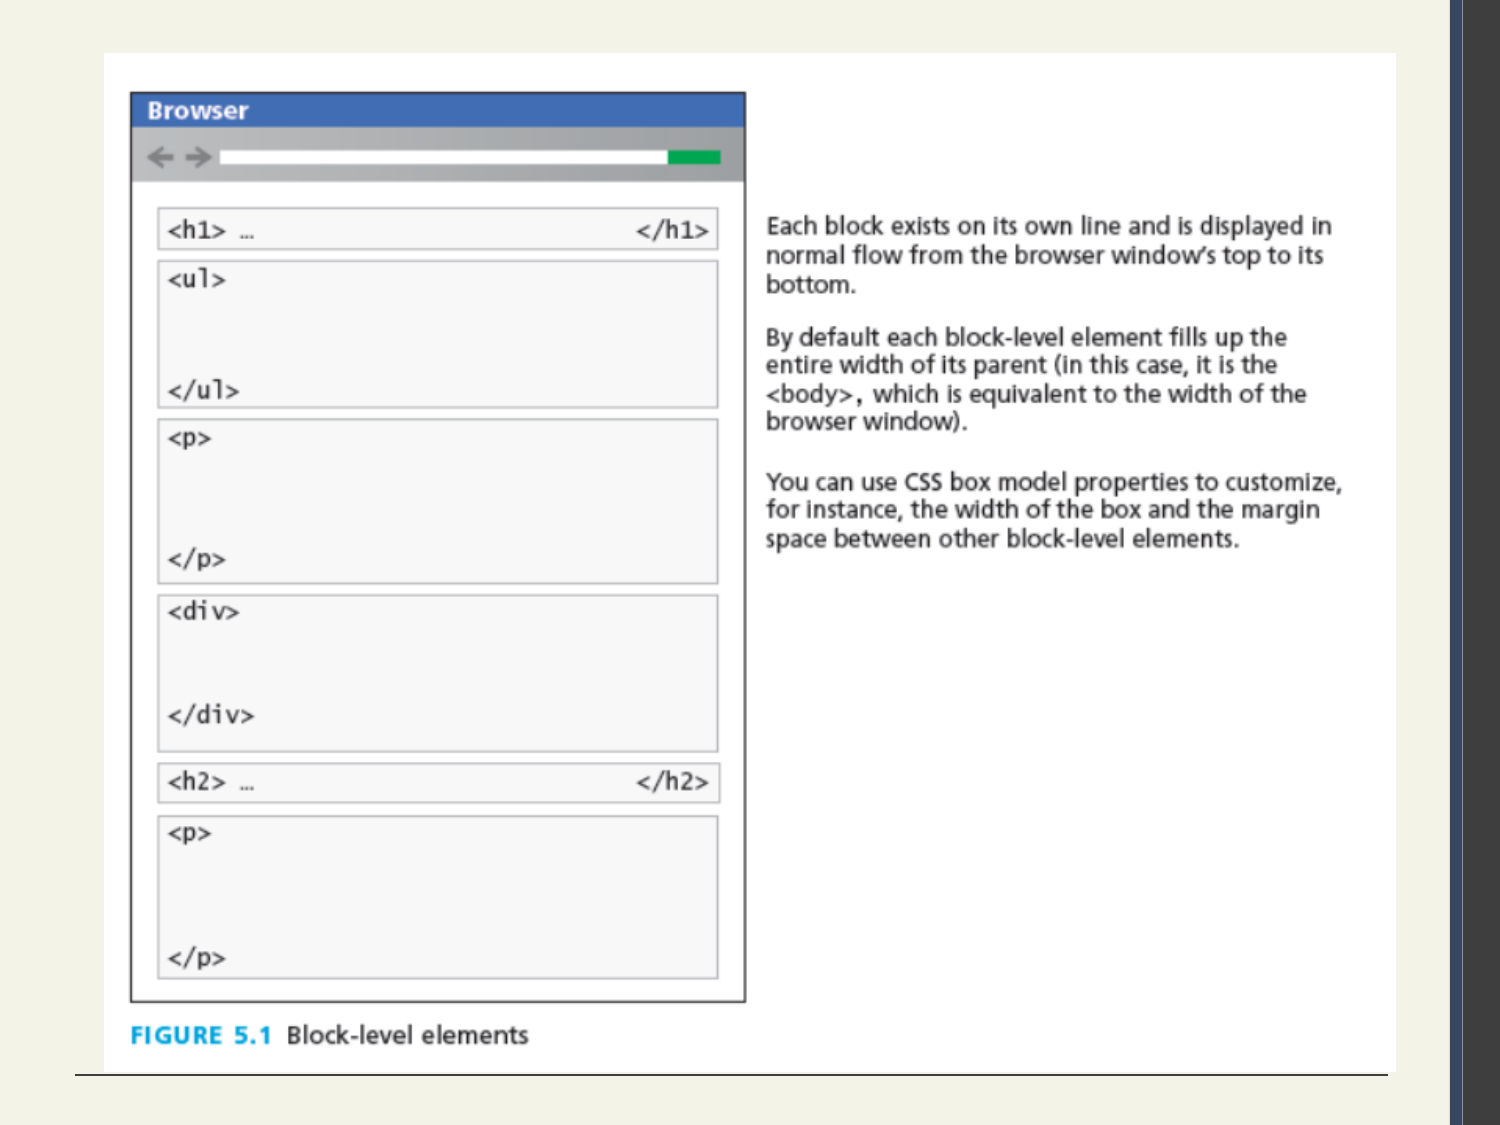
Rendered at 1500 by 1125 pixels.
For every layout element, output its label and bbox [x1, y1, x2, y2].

picture [104, 52, 1396, 1073]
